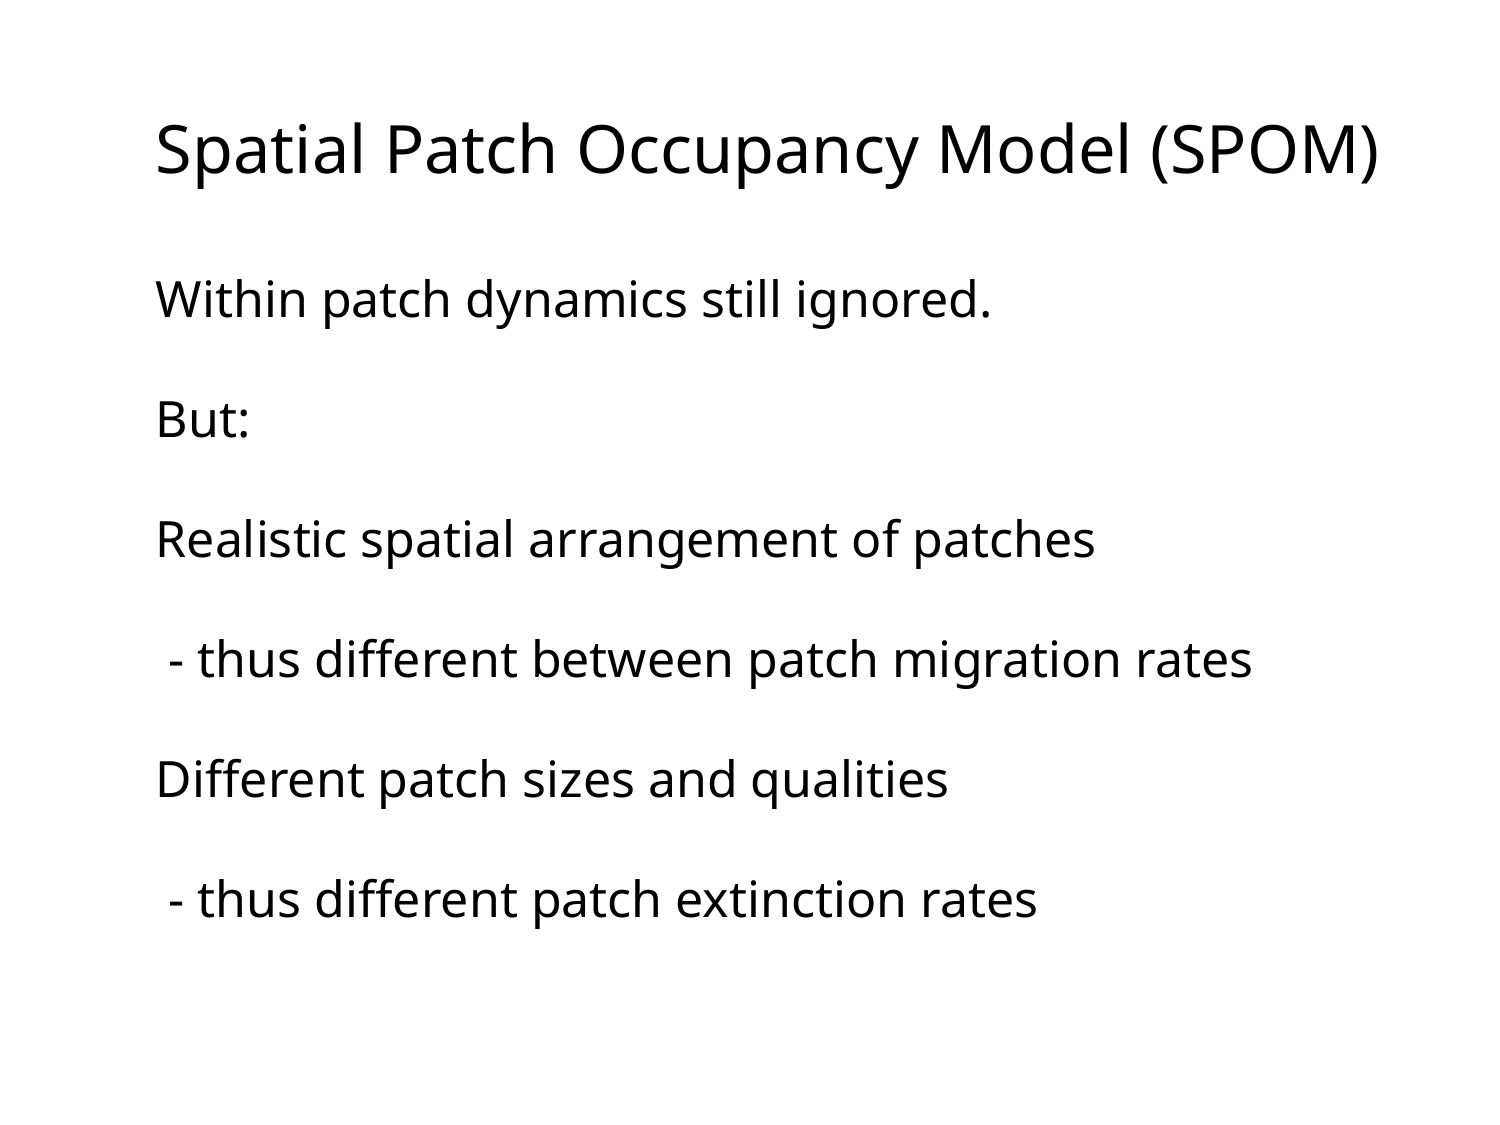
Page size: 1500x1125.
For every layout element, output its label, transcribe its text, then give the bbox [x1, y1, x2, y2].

text_box Spatial Patch Occupancy Model (SPOM) Within patch dynamics still ignored. But: Realistic spatial arrangement of patches - thus different between patch migration rates Different patch sizes and qualities - thus different patch extinction rates [141, 99, 1397, 995]
